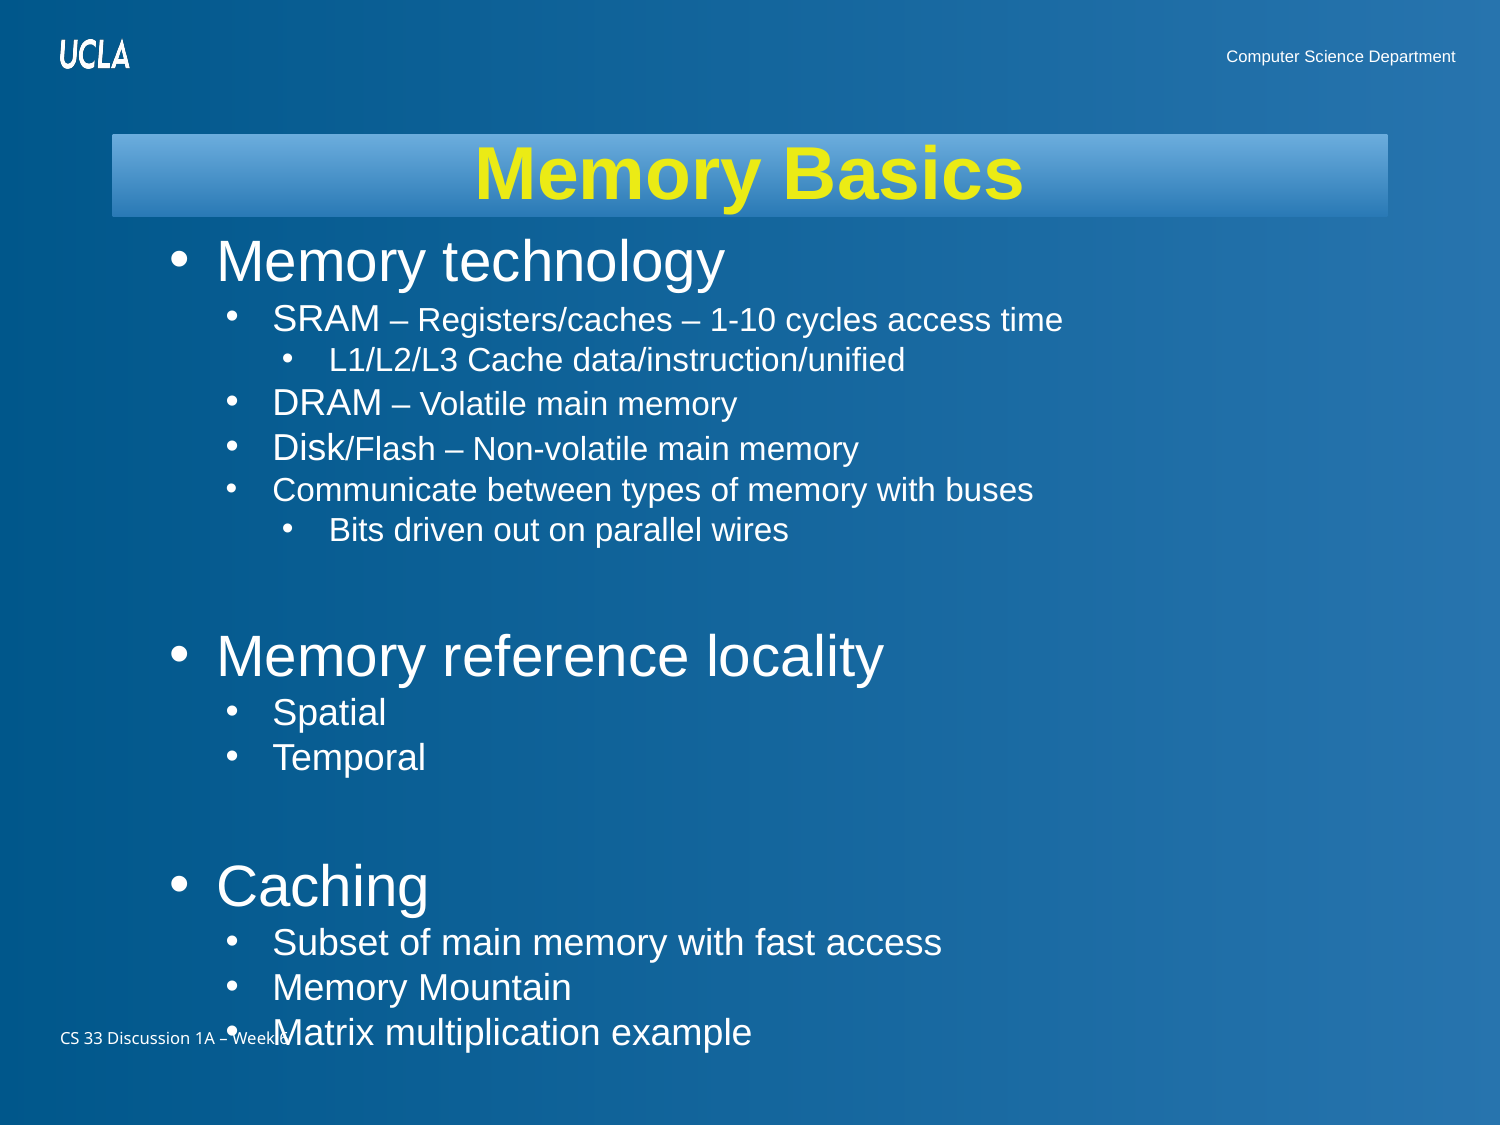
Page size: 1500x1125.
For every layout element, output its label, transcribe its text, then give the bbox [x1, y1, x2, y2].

title Memory Basics [112, 134, 1388, 217]
text_box Memory technology SRAM – Registers/caches – 1-10 cycles access time L1/L2/L3 Cache data/instruction/unified DRAM – Volatile main memory Disk/Flash – Non-volatile main memory Communicate between types of memory with buses Bits driven out on parallel wires Memory reference locality Spatial Temporal Caching Subset of main memory with fast access Memory Mountain Matrix multiplication example [154, 216, 1080, 1125]
picture [60, 38, 130, 69]
